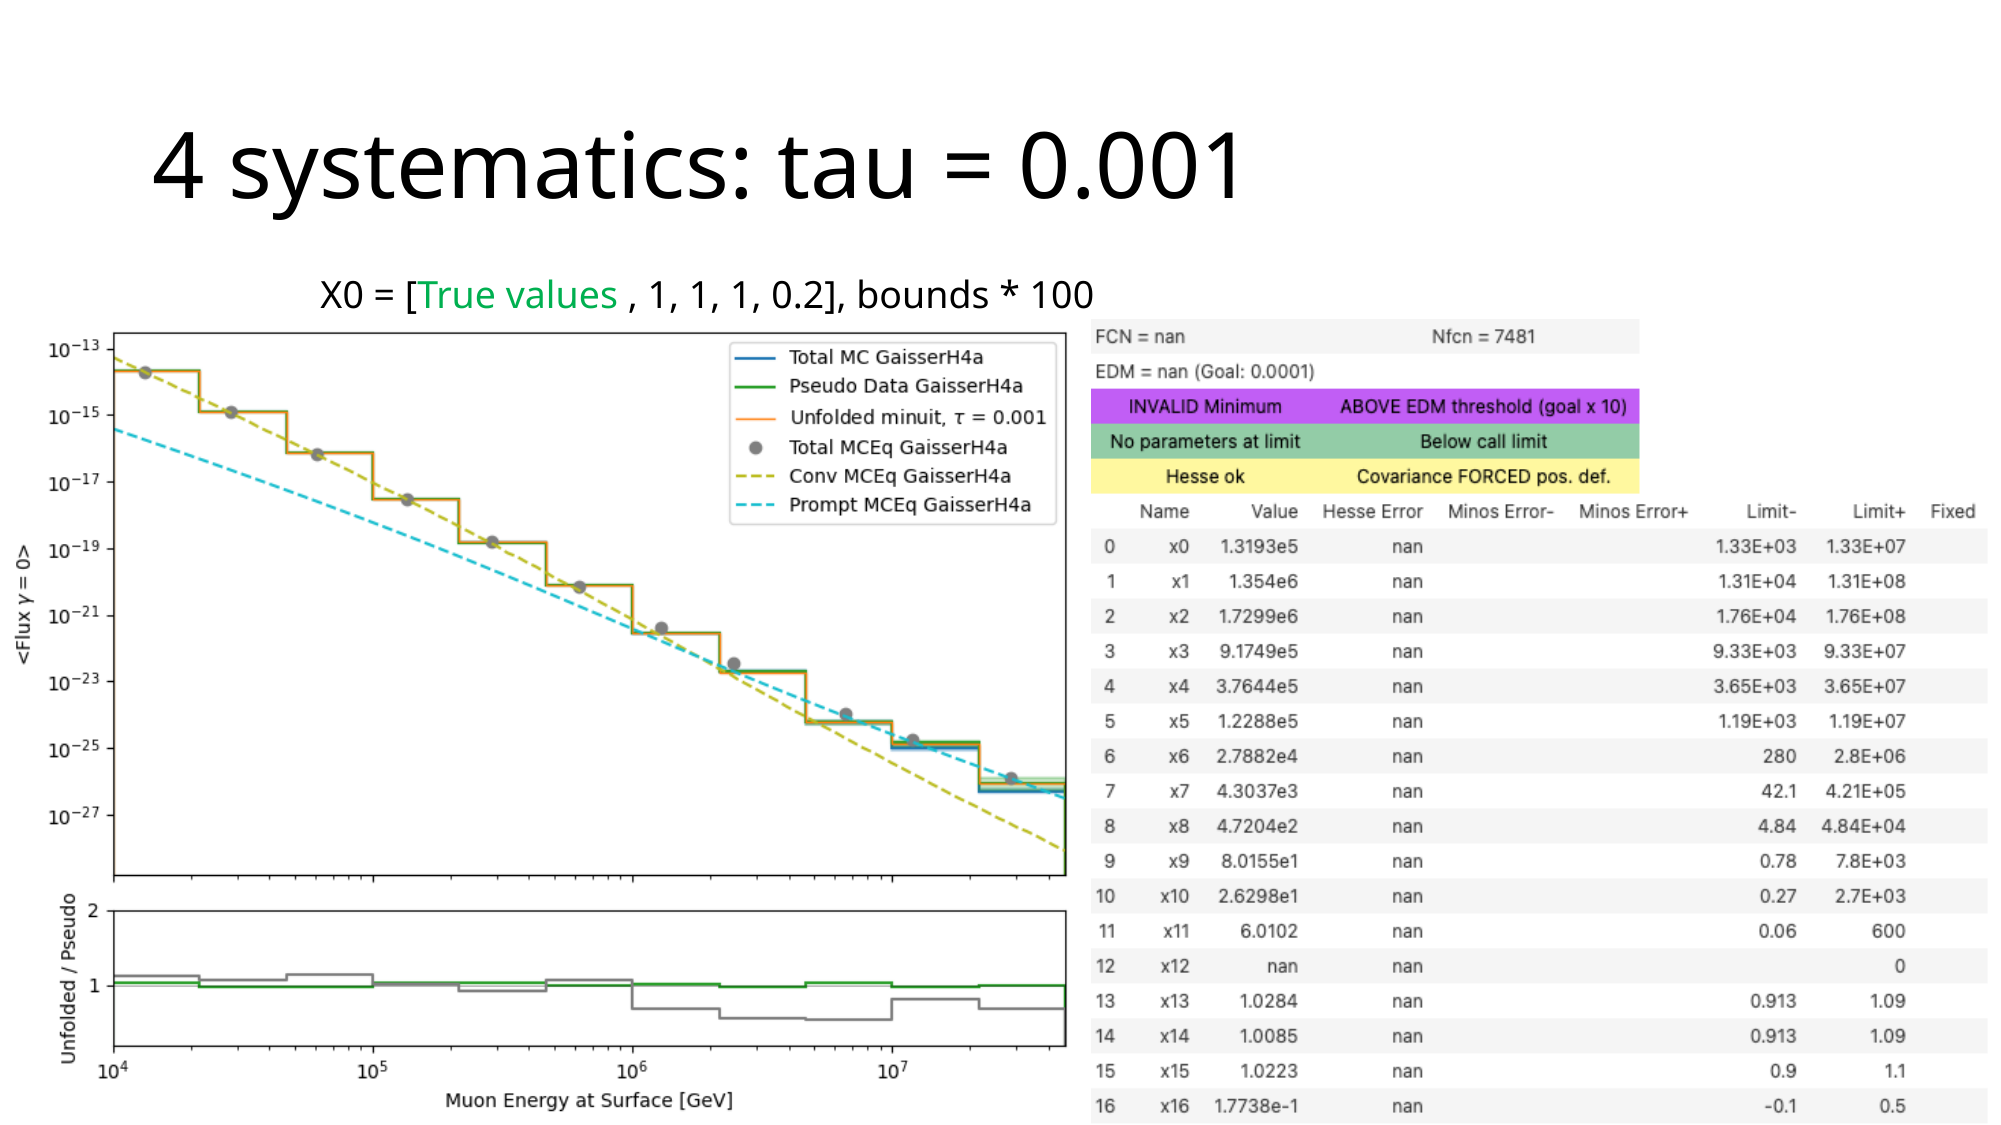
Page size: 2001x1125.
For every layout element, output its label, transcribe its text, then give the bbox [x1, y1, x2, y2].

text_box X0 = [True values , 1, 1, 1, 0.2], bounds * 100 [305, 263, 1110, 324]
picture [1091, 319, 2000, 1125]
title 4 systematics: tau = 0.001 [137, 59, 1863, 278]
picture [0, 319, 1079, 1125]
